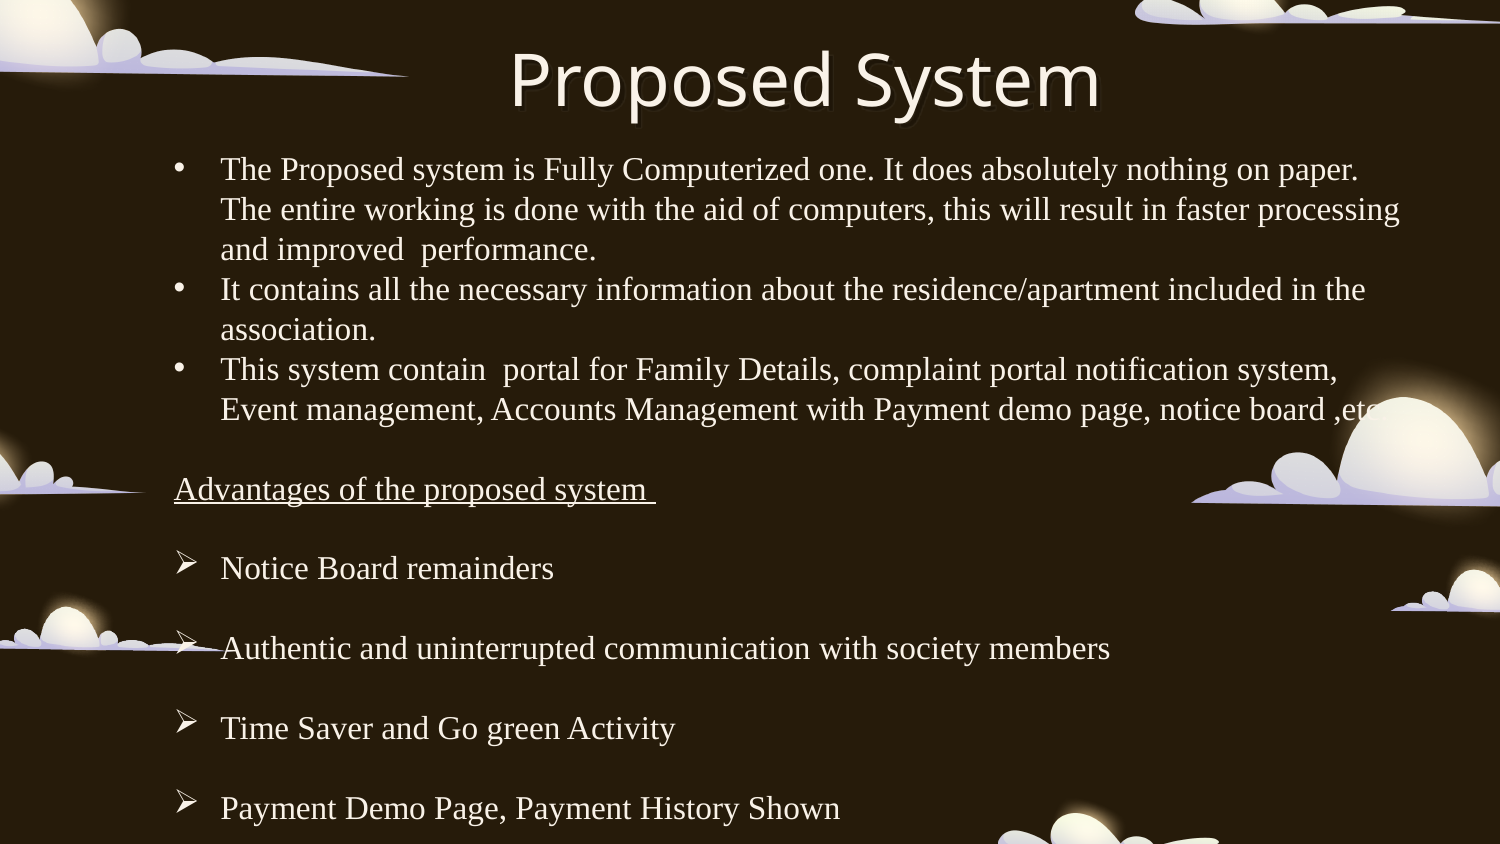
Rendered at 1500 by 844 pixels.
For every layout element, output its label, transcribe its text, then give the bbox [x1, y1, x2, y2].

picture [1418, 338, 1500, 653]
picture [1135, 0, 1500, 43]
picture [0, 406, 146, 520]
text_box The Proposed system is Fully Computerized one. It does absolutely nothing on paper. The entire working is done with the aid of computers, this will result in faster processing and improved performance. It contains all the necessary information about the residence/apartment included in the association. This system contain portal for Family Details, complaint portal notification system, Event management, Accounts Management with Payment demo page, notice board ,etc. Advantages of the proposed system Notice Board remainders Authentic and uninterrupted communication with society members Time Saver and Go green Activity Payment Demo Page, Payment History Shown [158, 139, 1418, 844]
title Proposed System [173, 33, 1438, 127]
picture [0, 565, 158, 691]
picture [0, 0, 409, 108]
